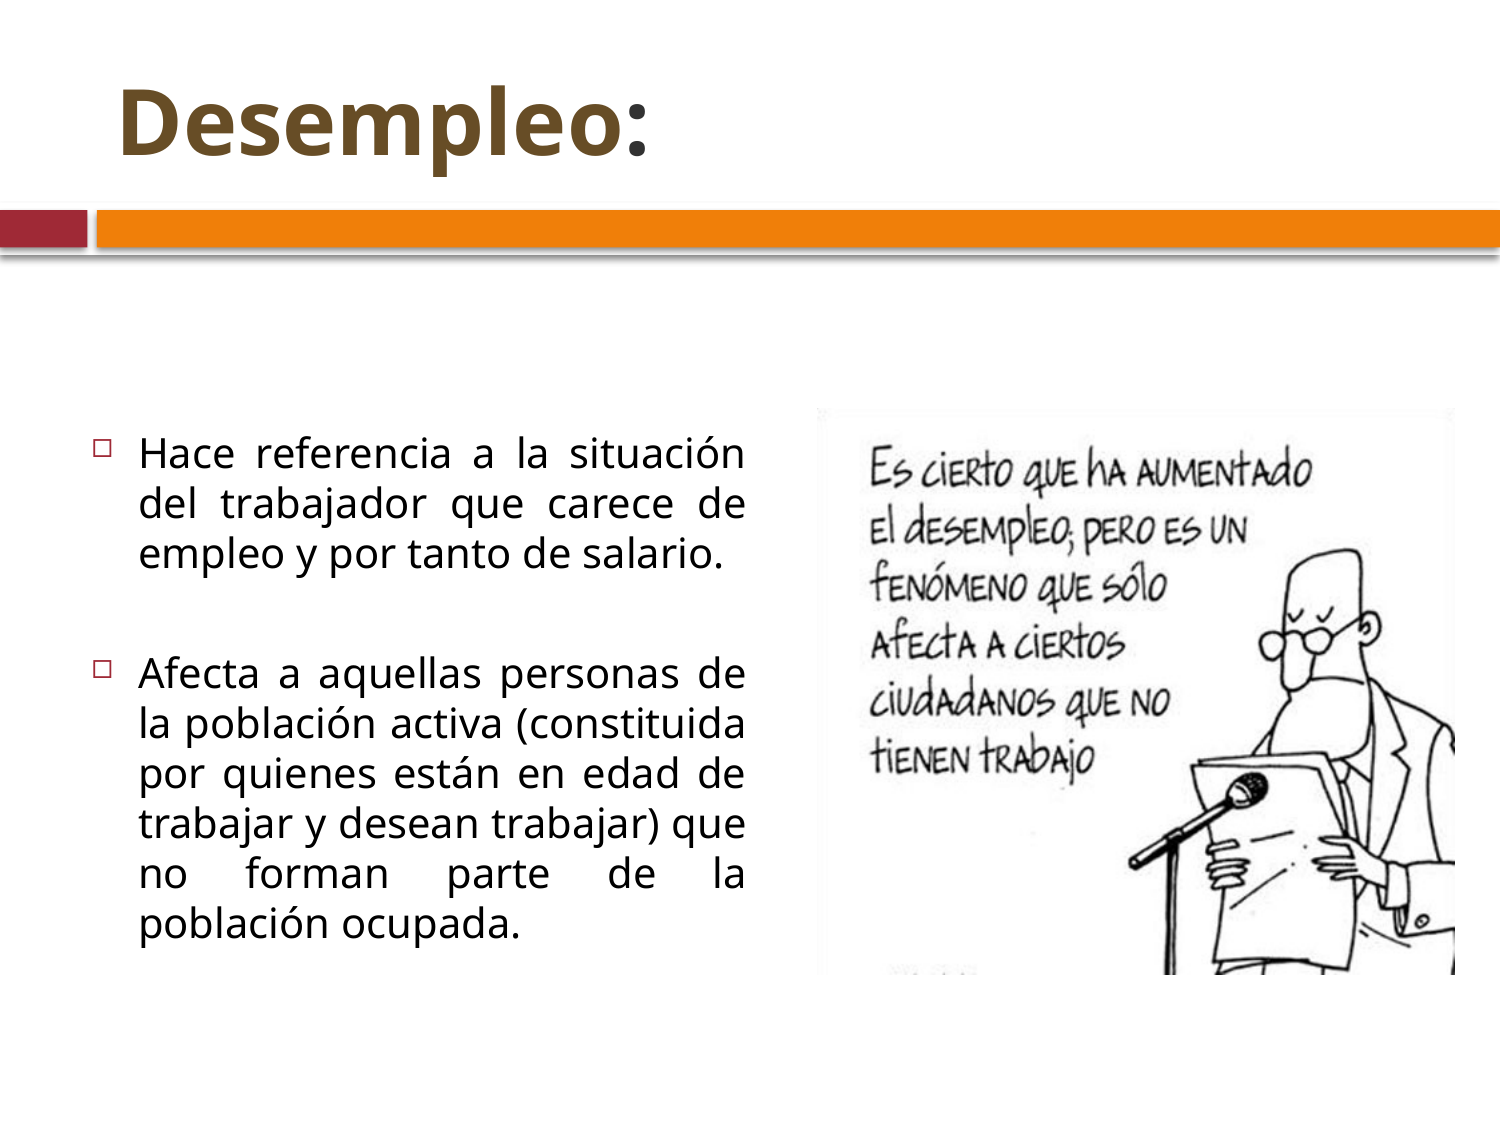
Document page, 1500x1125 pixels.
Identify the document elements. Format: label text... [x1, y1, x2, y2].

picture [816, 408, 1455, 975]
title Desempleo: [100, 37, 1438, 200]
list Hace referencia a la situación del trabajador que carece de empleo y por tanto de salario. Afecta a aquellas personas de la población activa (constituida por quienes están en edad de trabajar y desean trabajar) que no forman parte de la población ocupada. [76, 419, 762, 964]
